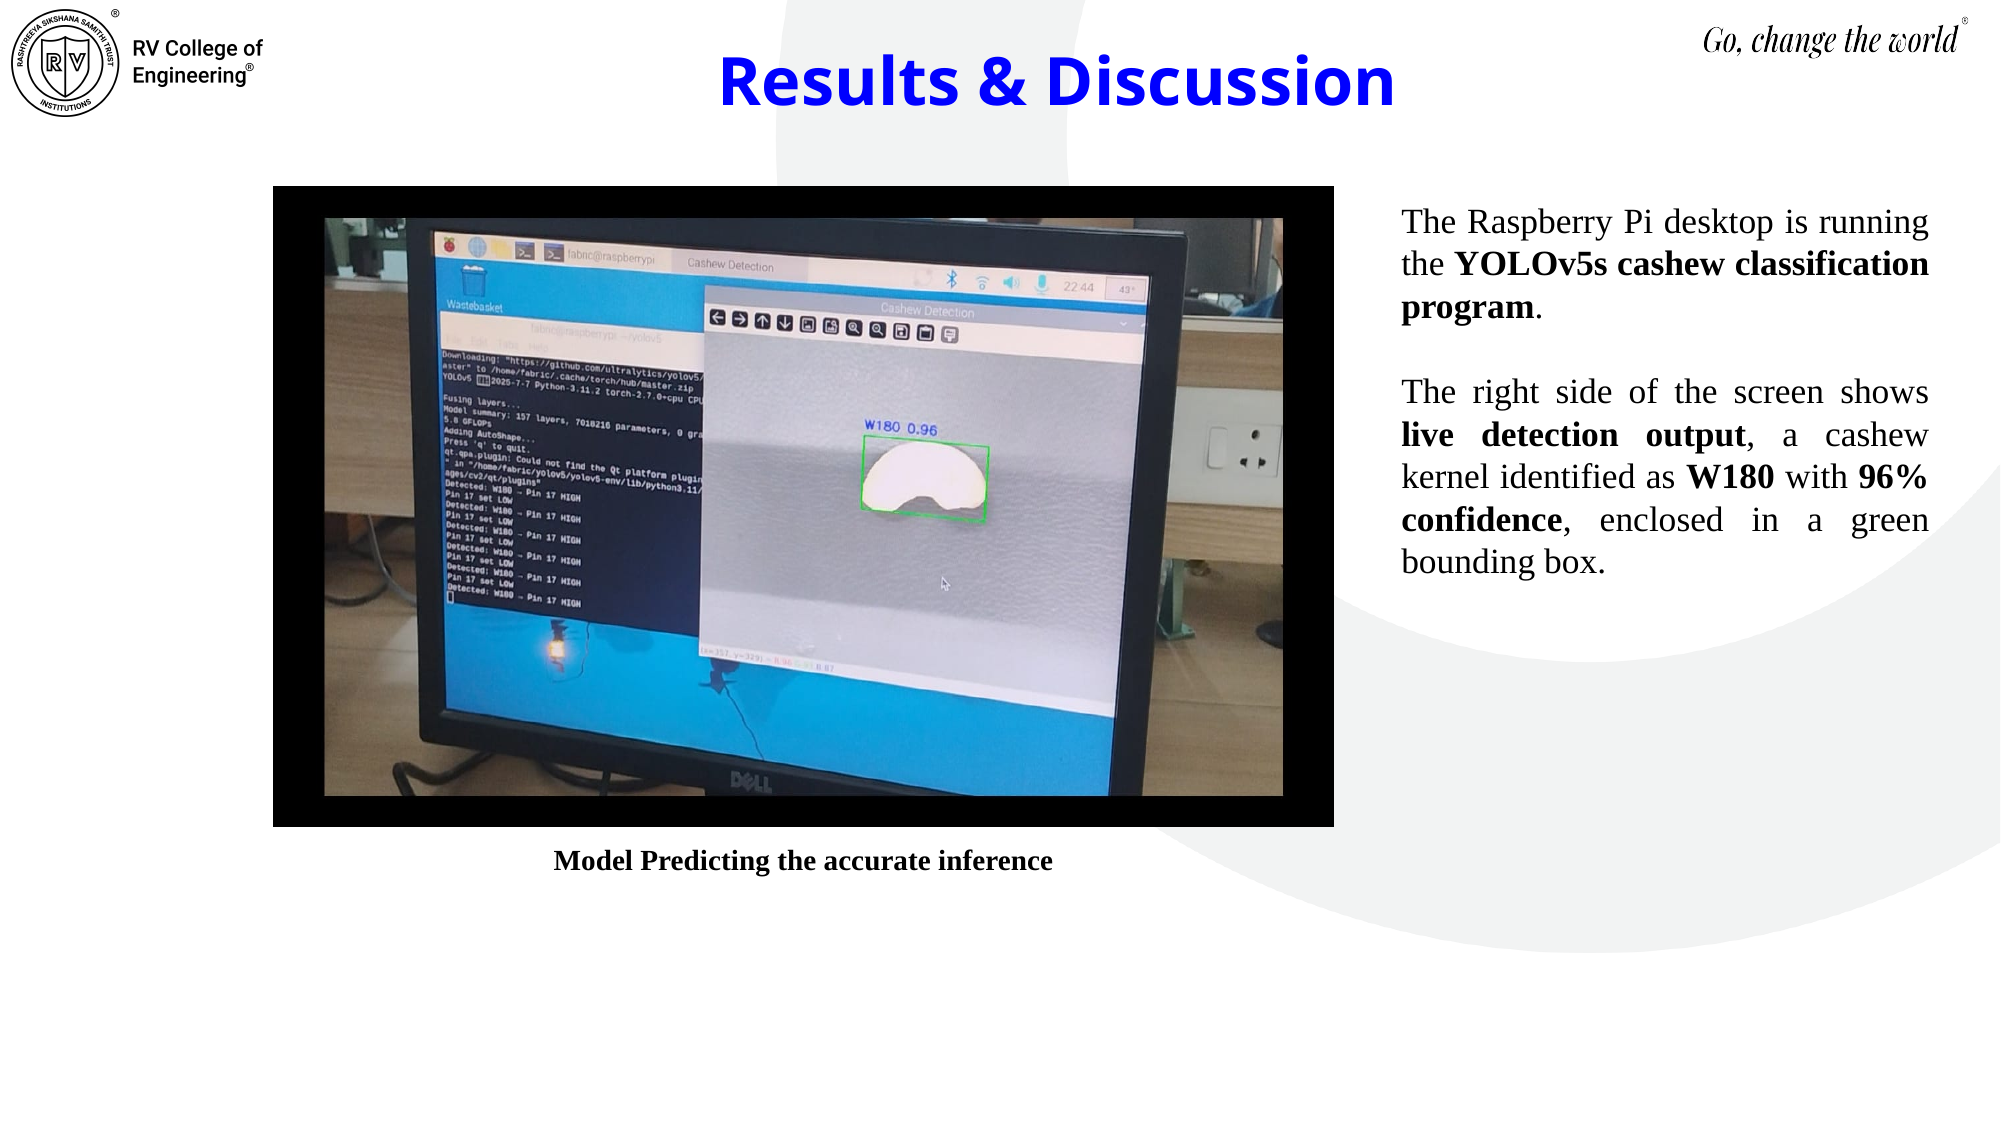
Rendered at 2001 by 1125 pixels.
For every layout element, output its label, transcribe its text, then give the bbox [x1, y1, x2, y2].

text_box Model Predicting the accurate inference [274, 834, 1332, 878]
title Results & Discussion [420, 31, 1695, 187]
picture [0, 0, 2001, 1125]
text_box The Raspberry Pi desktop is running the YOLOv5s cashew classification program. The right side of the screen shows live detection output, a cashew kernel identified as W180 with 96% confidence, enclosed in a green bounding box. [1386, 182, 1945, 823]
